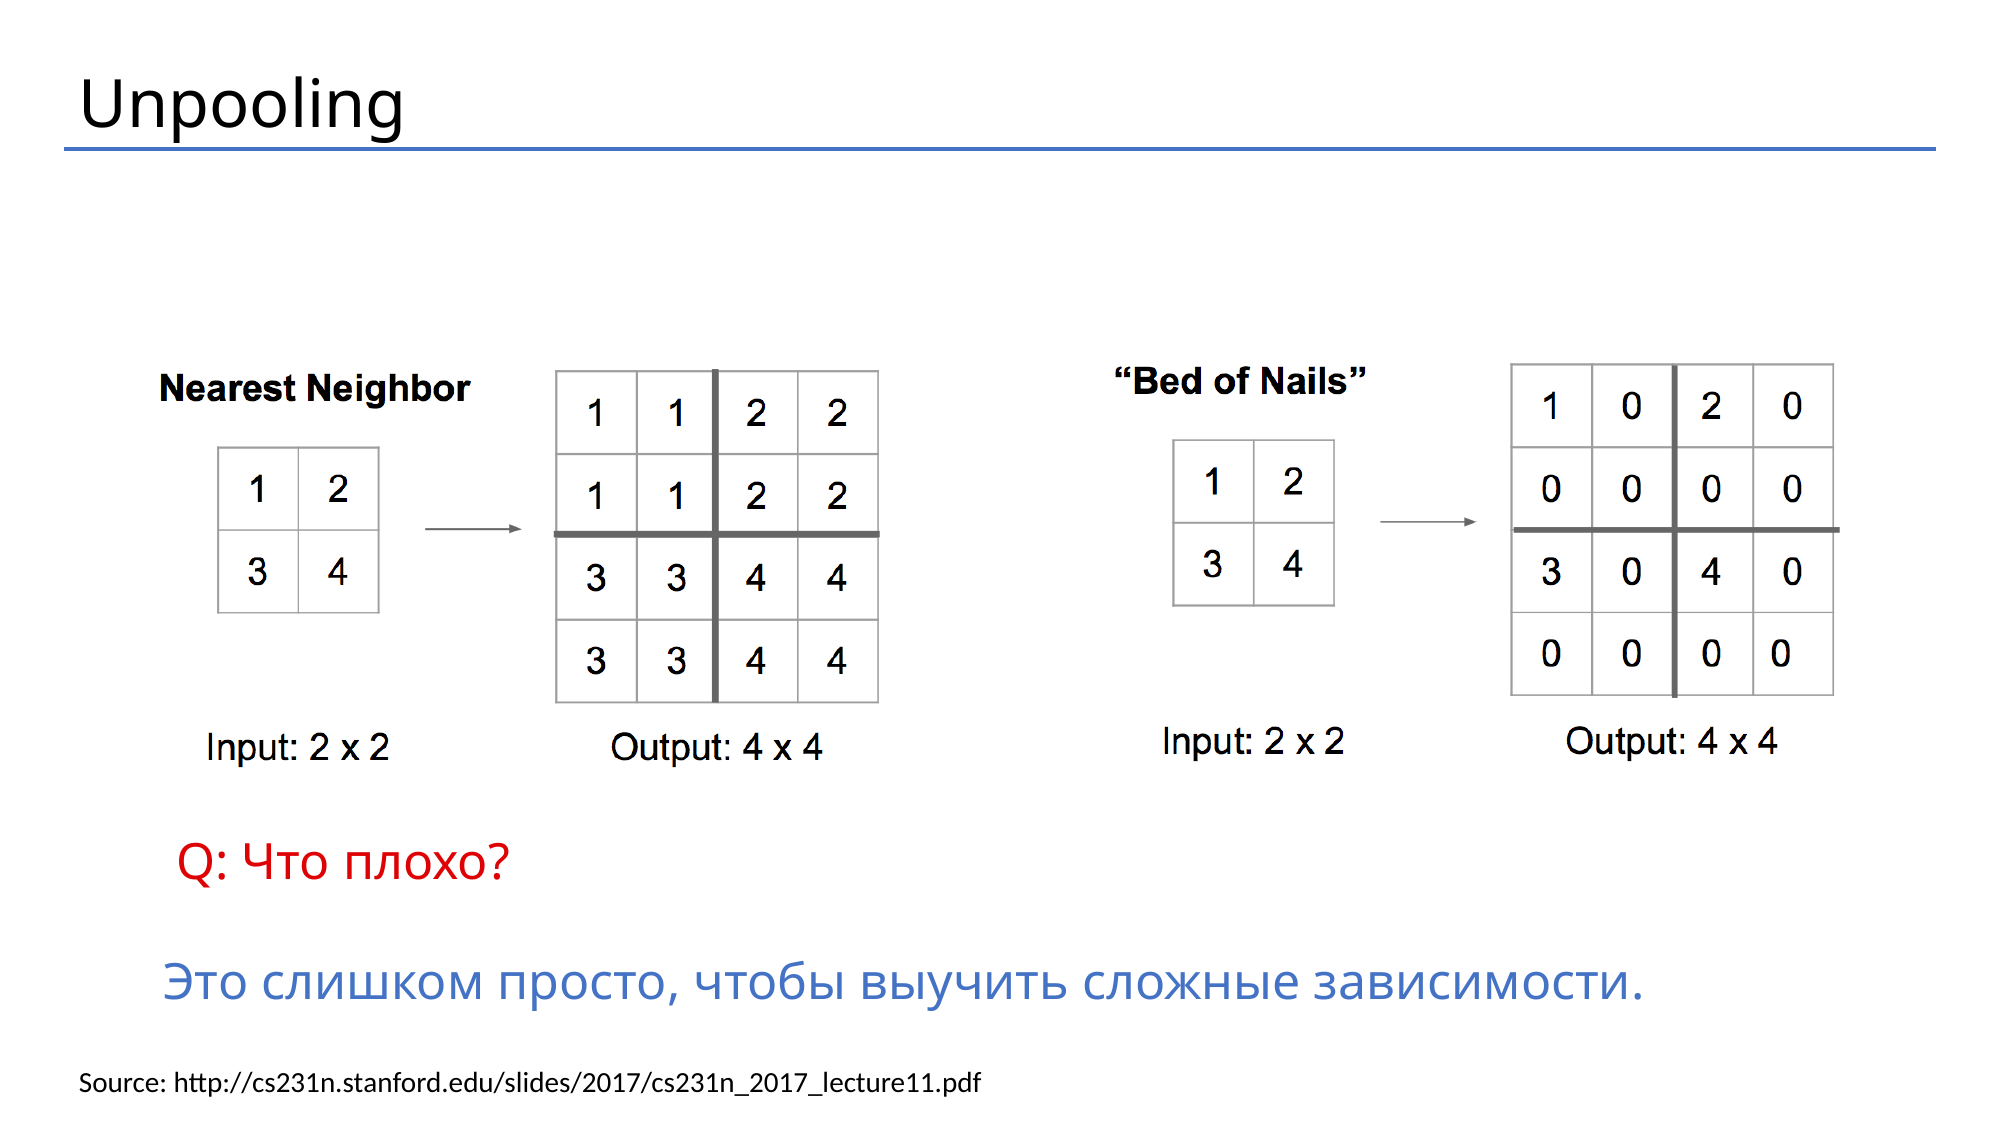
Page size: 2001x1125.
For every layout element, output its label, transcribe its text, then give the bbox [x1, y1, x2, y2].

text_box Q: Что плохо? Это слишком просто, чтобы выучить сложные зависимости. [148, 822, 1852, 1018]
text_box Source: http://cs231n.stanford.edu/slides/2017/cs231n_2017_lecture11.pdf [63, 1055, 1784, 1106]
picture [132, 322, 1868, 803]
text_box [63, 52, 1936, 149]
